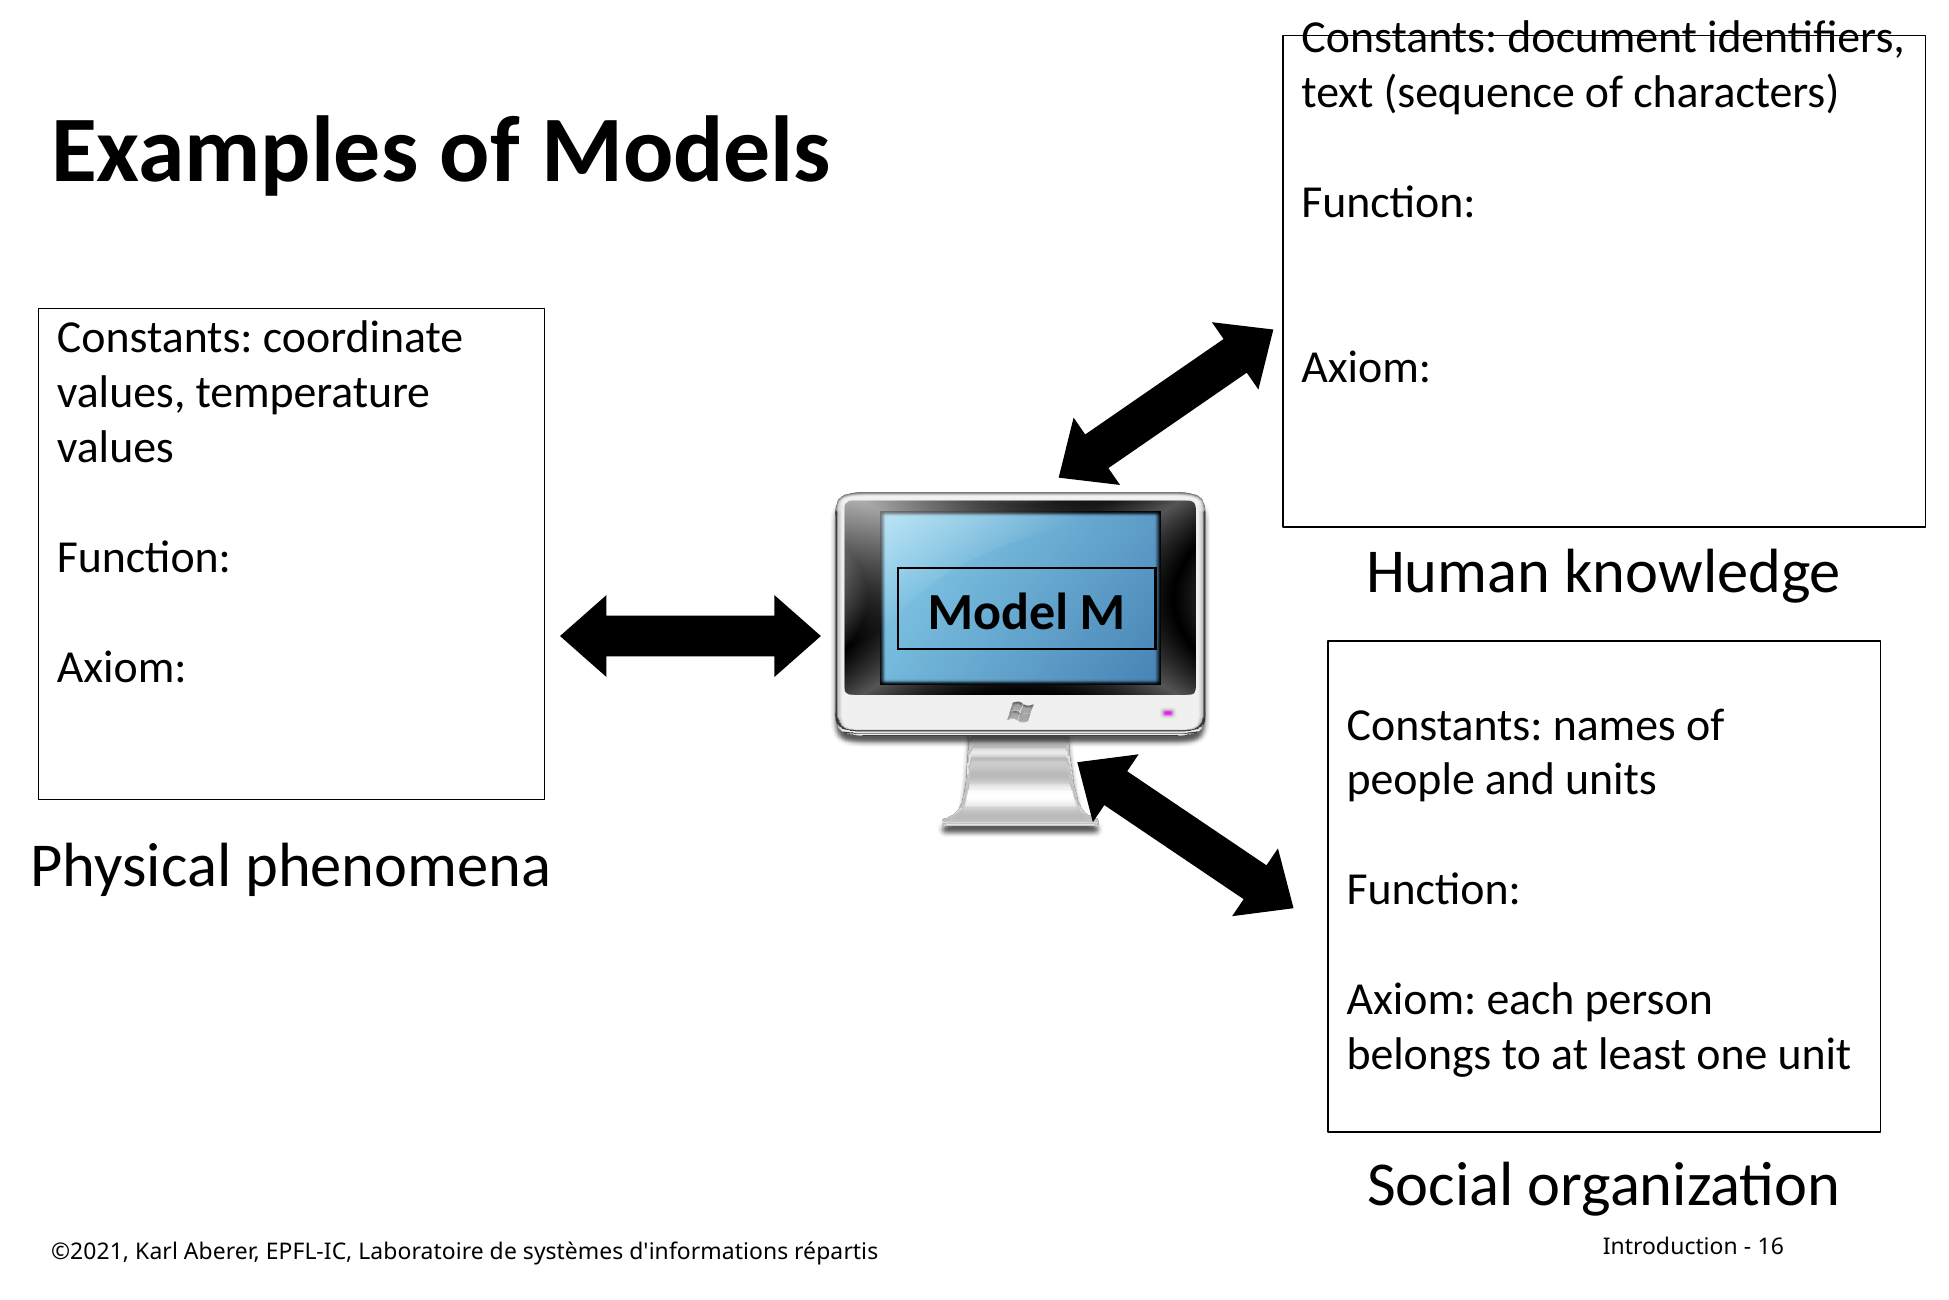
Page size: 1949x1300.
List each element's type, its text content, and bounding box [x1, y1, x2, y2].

text_box [1058, 322, 1274, 484]
footer ©2021, Karl Aberer, EPFL-IC, Laboratoire de systèmes d'informations répartis [32, 1227, 1284, 1271]
picture [820, 485, 1220, 841]
text_box [1170, 837, 1294, 917]
text_box Human knowledge [1347, 520, 1861, 526]
text_box Human knowledge [1347, 528, 1861, 615]
title Examples of Models [1284, 57, 1803, 232]
title Examples of Models [32, 57, 1282, 232]
text_box Social organization [1348, 1134, 1860, 1228]
text_box [560, 595, 815, 677]
text_box Physical phenomena [12, 814, 571, 908]
